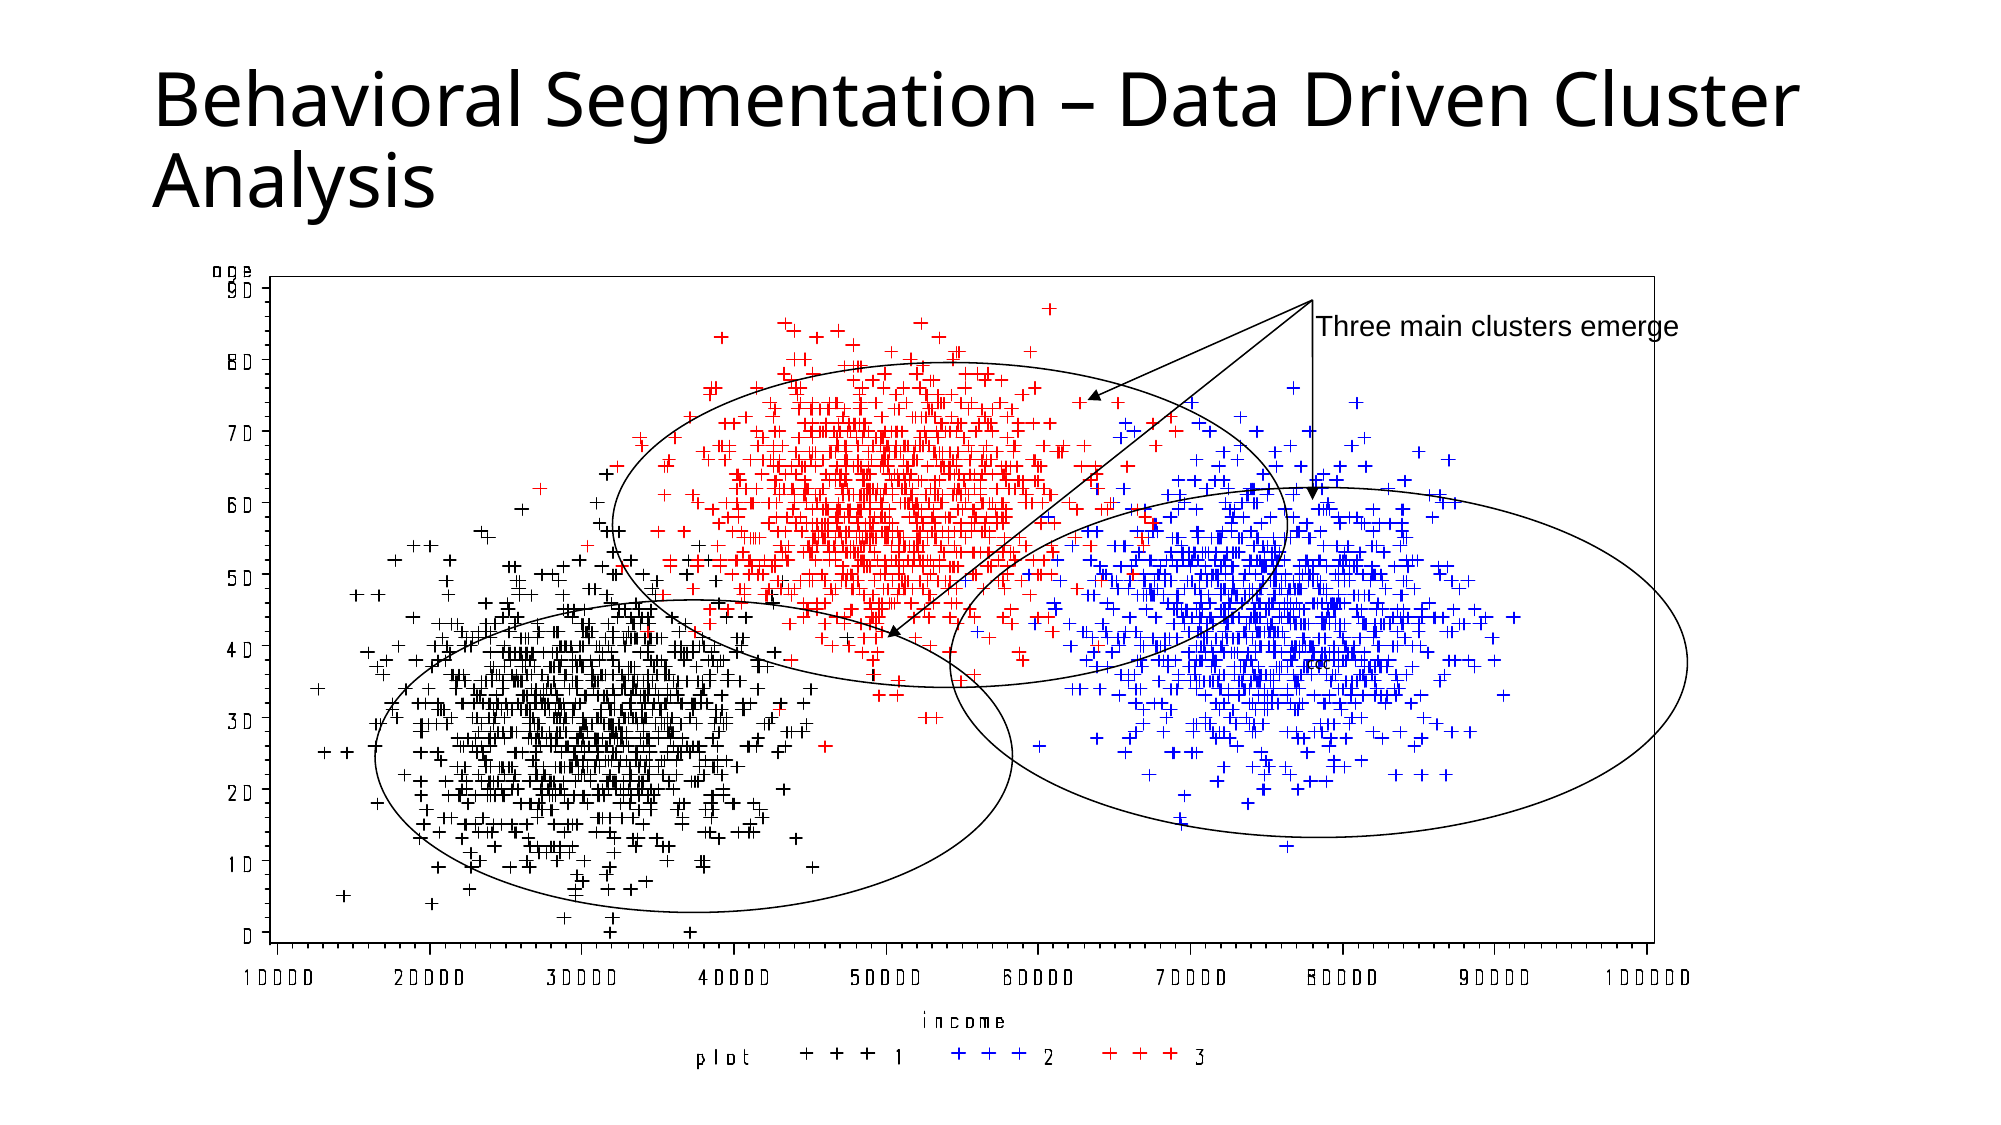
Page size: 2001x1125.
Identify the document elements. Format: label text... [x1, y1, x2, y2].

picture [201, 191, 1701, 1081]
title Behavioral Segmentation – Data Driven Cluster Analysis [137, 53, 1896, 233]
